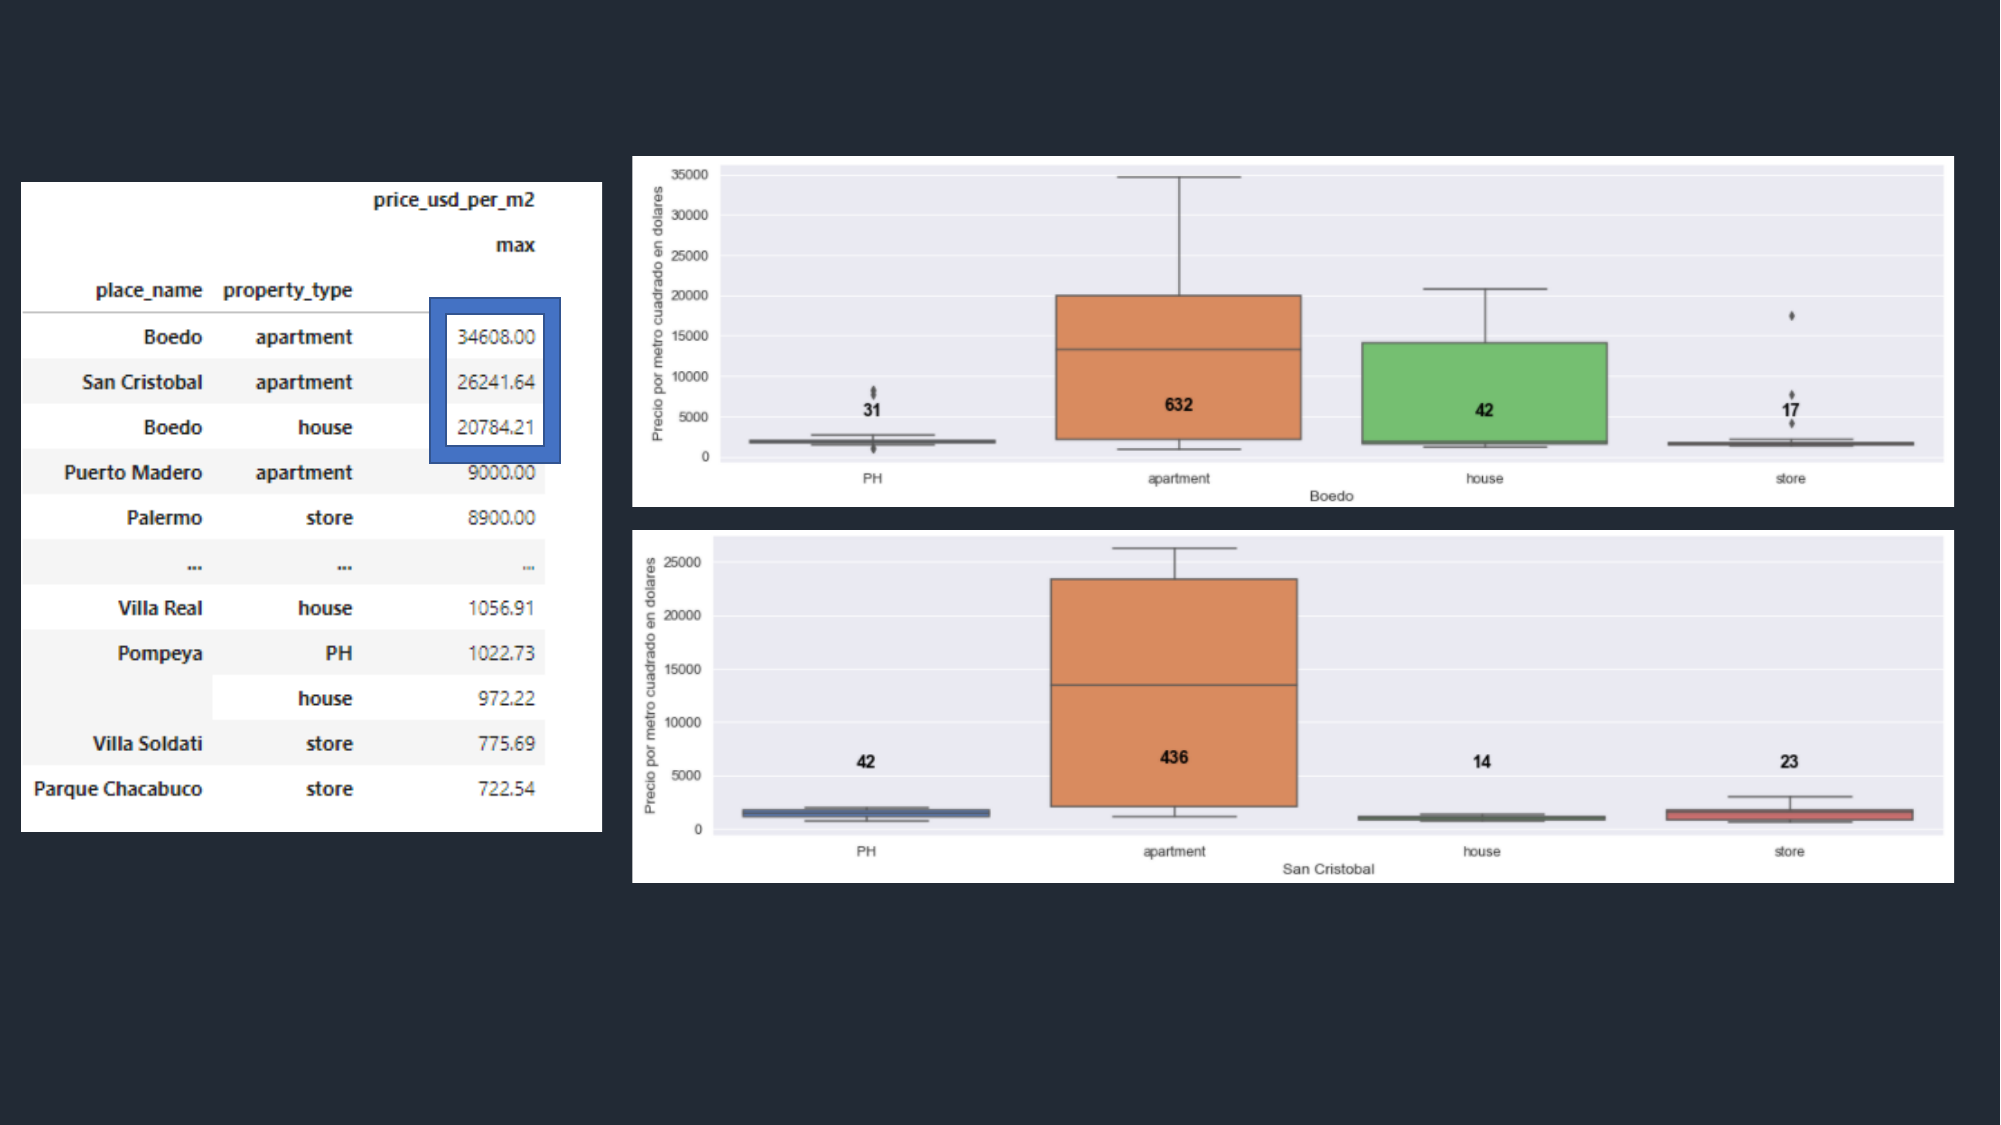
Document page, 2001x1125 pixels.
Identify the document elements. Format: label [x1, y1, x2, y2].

picture [632, 156, 1955, 507]
picture [632, 530, 1955, 883]
picture [21, 182, 603, 832]
